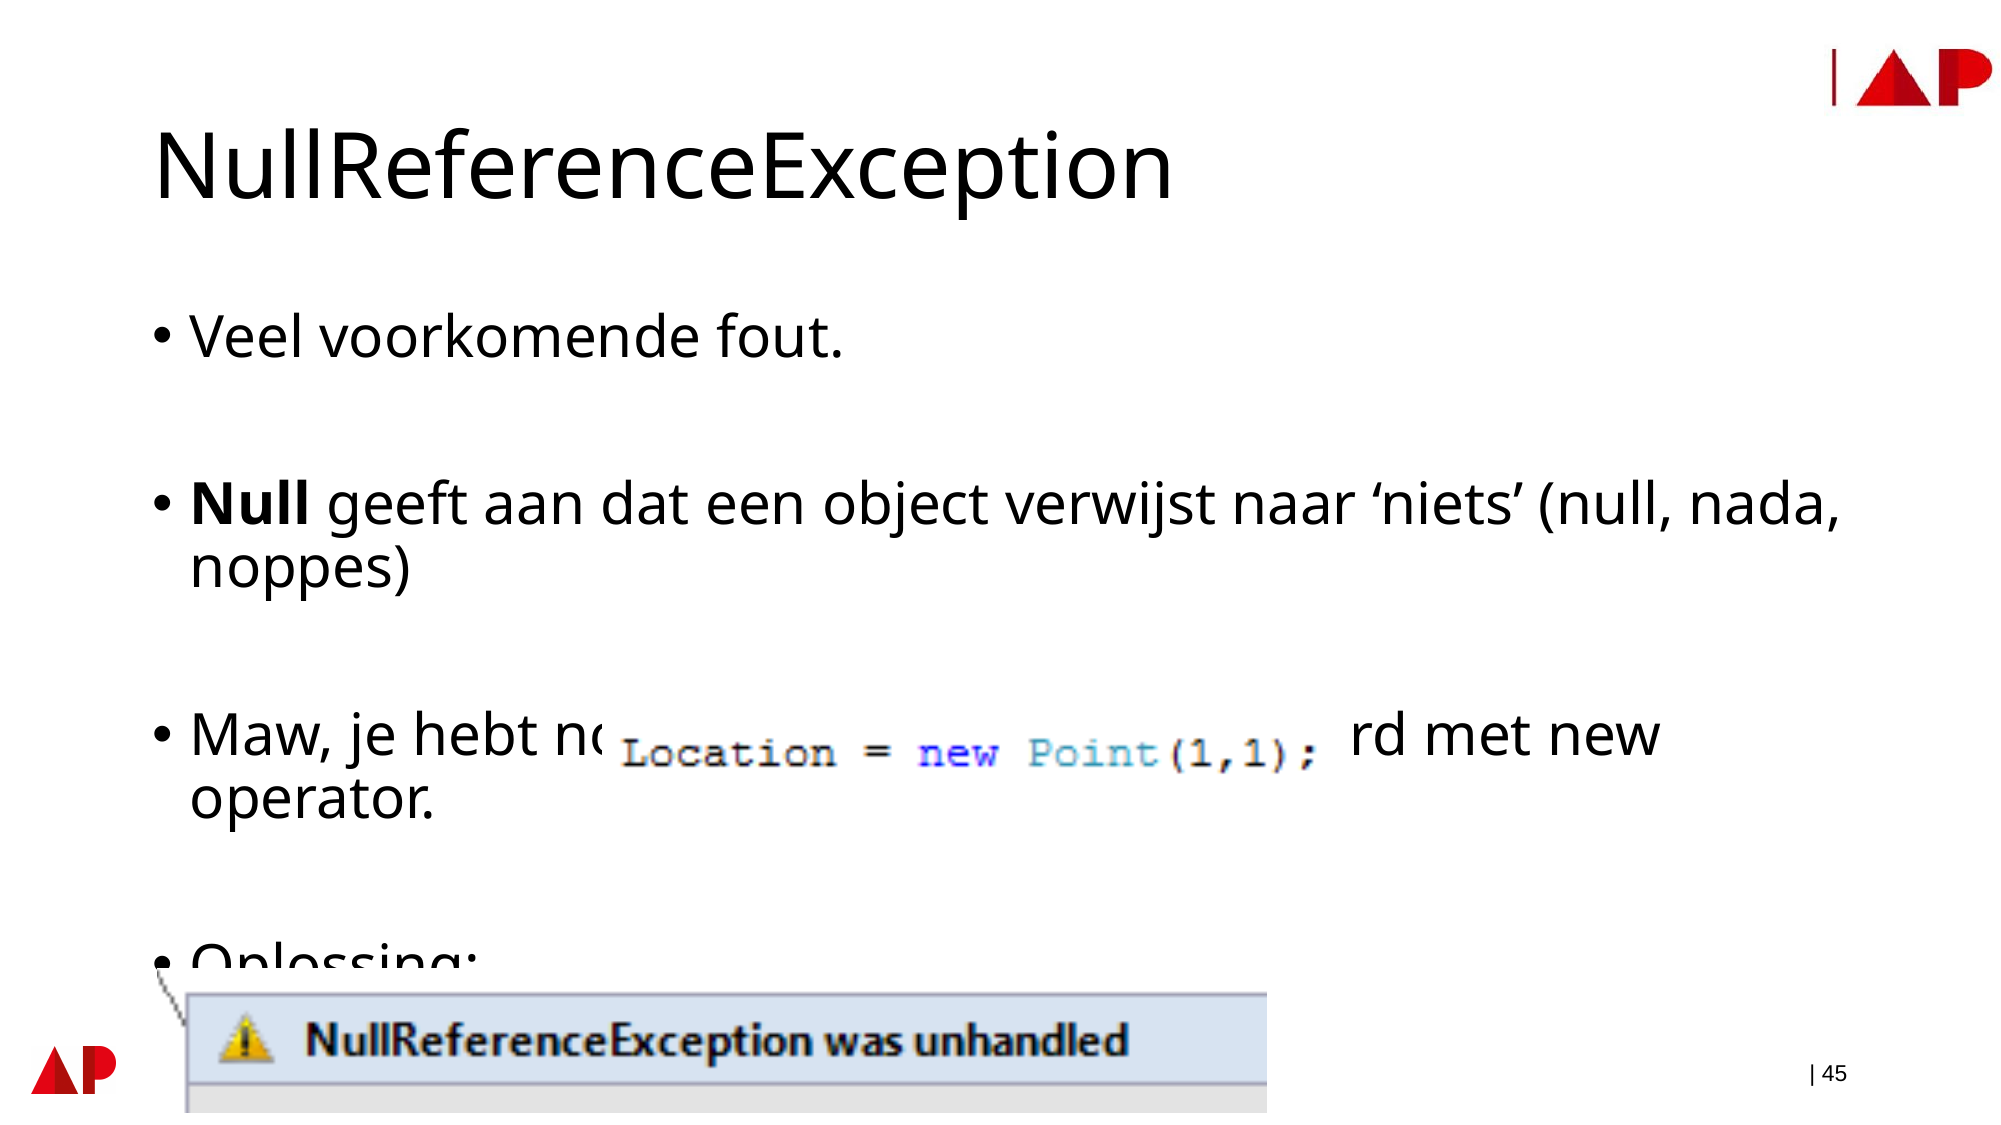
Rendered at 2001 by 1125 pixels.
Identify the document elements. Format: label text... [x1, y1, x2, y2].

picture [31, 1046, 116, 1094]
slide_number | 45 [1412, 1042, 1863, 1103]
title NullReferenceException [137, 59, 1863, 278]
picture [602, 693, 1354, 791]
list Veel voorkomende fout. Null geeft aan dat een object verwijst naar ‘niets’ (null, nada, noppes) Maw, je hebt nooit een object geïnstantieerd met new operator. Oplossing: [137, 299, 1863, 1014]
picture [157, 968, 1267, 1113]
picture [1824, 0, 2000, 142]
